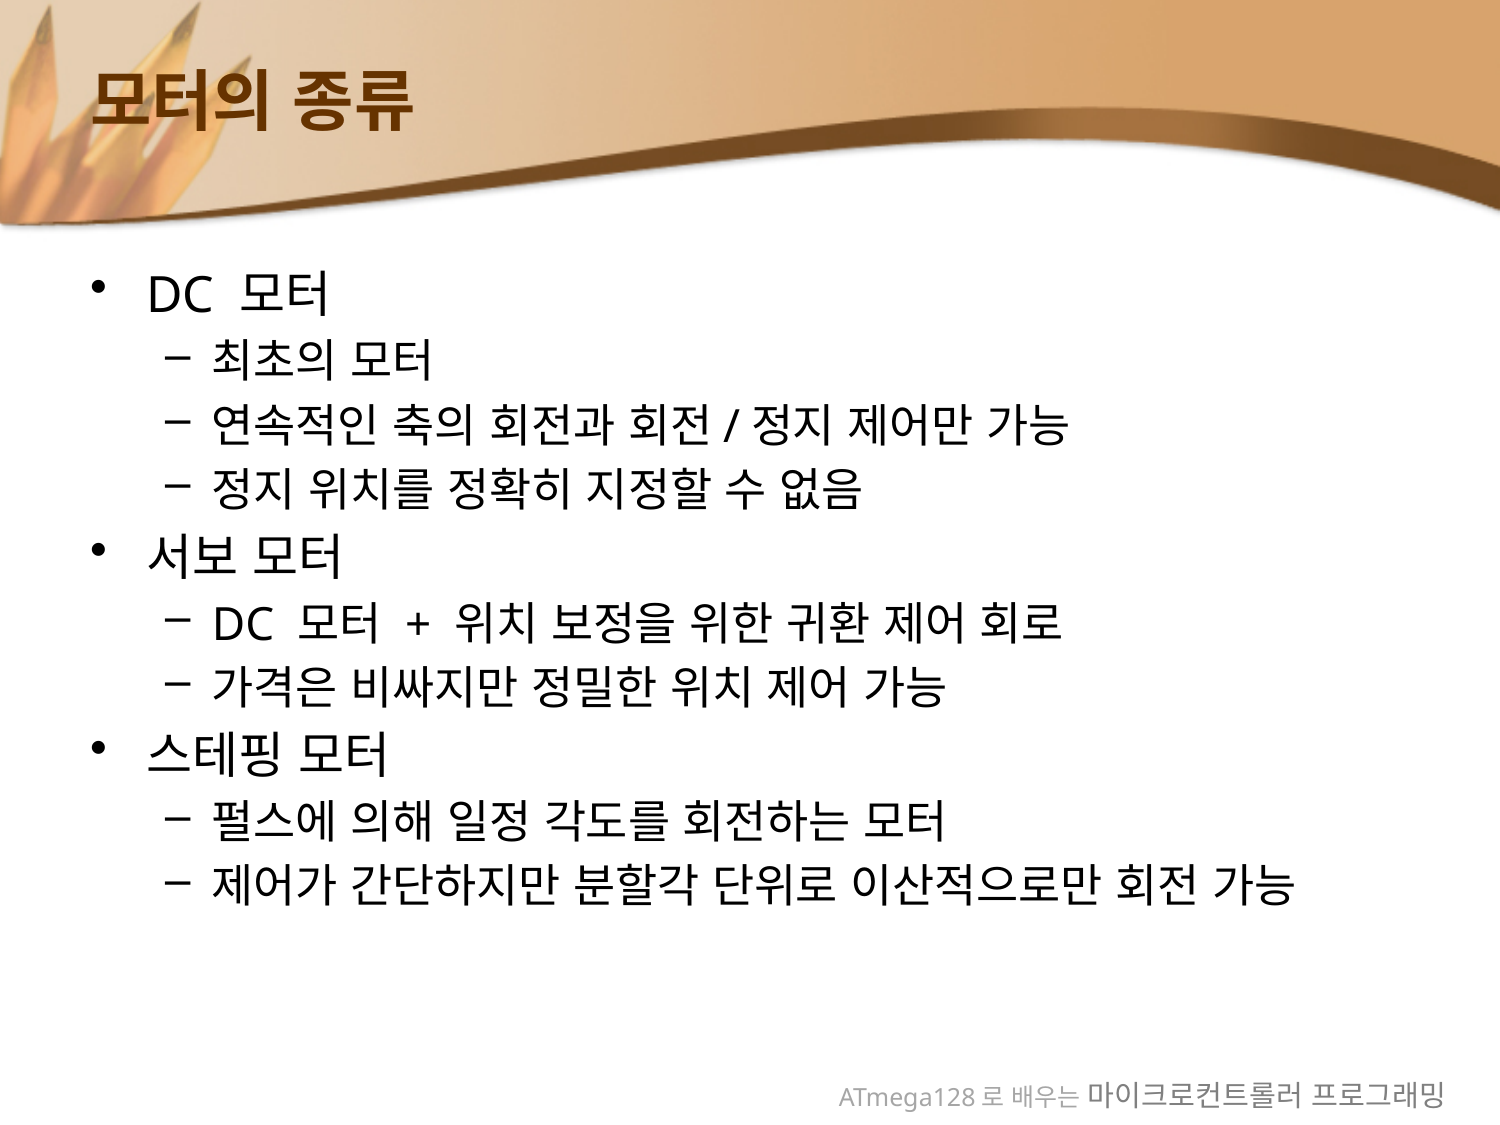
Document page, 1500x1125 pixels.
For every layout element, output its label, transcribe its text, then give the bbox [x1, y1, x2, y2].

title 모터의 종류 [75, 47, 1140, 149]
list DC 모터 최초의 모터 연속적인 축의 회전과 회전/정지 제어만 가능 정지 위치를 정확히 지정할 수 없음 서보 모터 DC 모터 + 위치 보정을 위한 귀환 제어 회로 가격은 비싸지만 정밀한 위치 제어 가능 스테핑 모터 펄스에 의해 일정 각도를 회전하는 모터 제어가 간단하지만 분할각 단위로 이산적으로만 회전 가능 [75, 255, 1425, 1047]
picture [0, 0, 1500, 1125]
